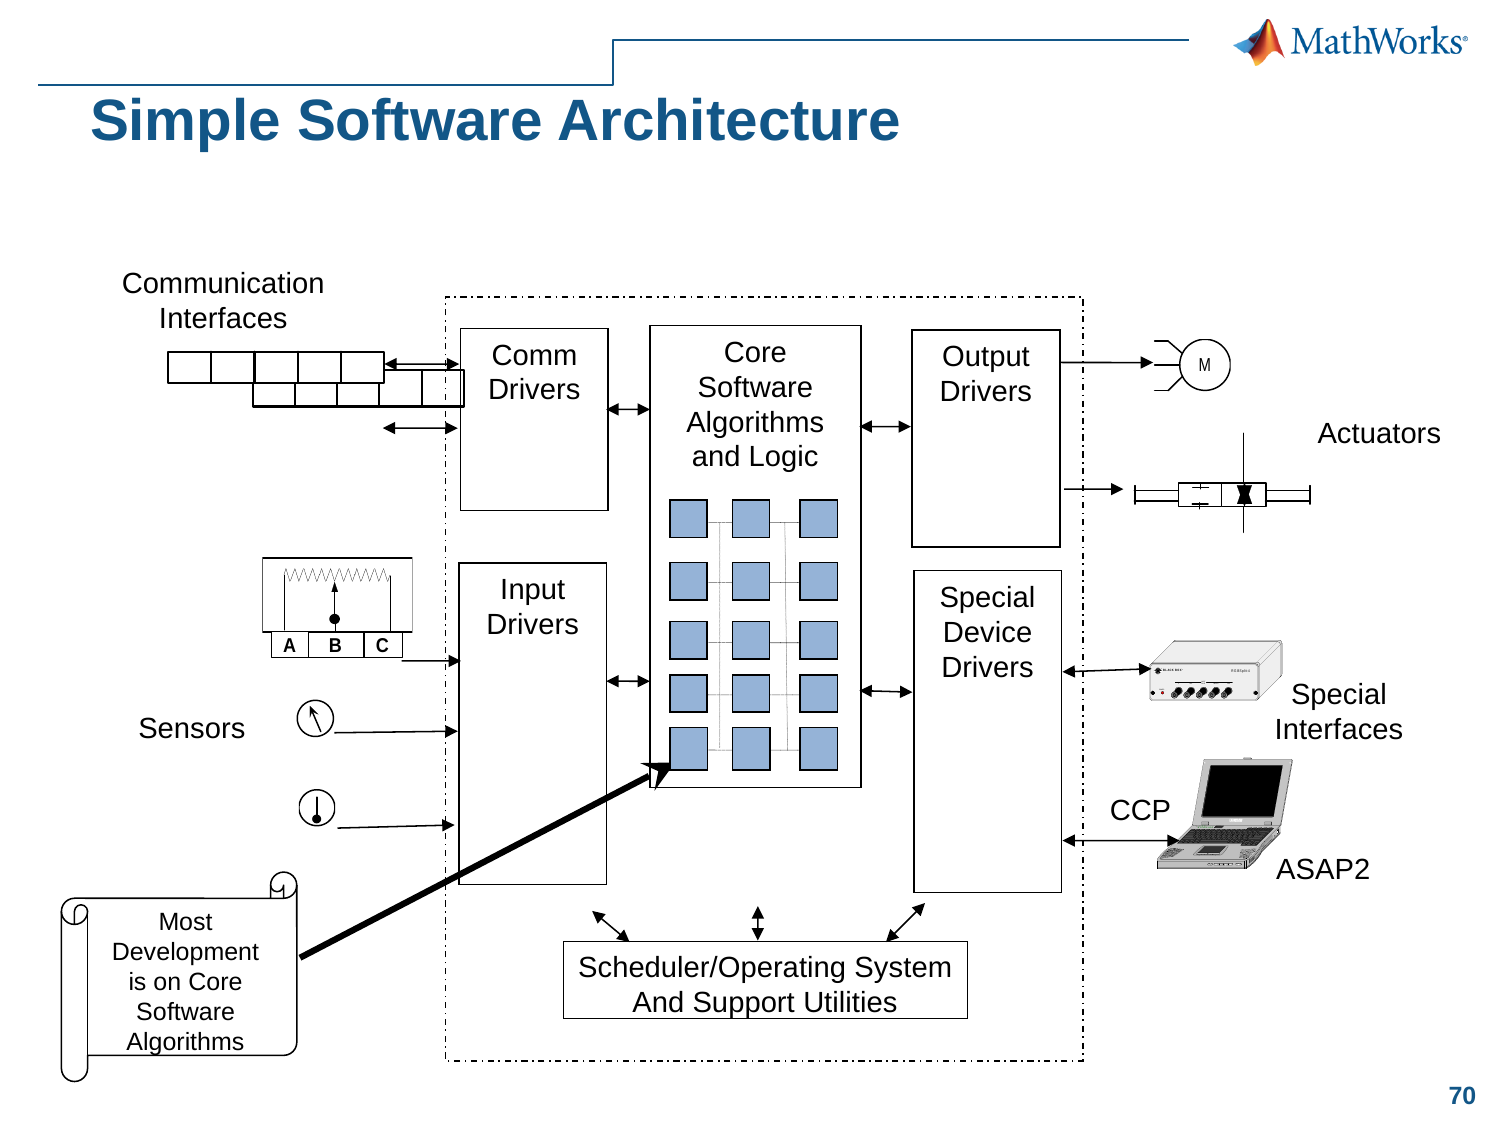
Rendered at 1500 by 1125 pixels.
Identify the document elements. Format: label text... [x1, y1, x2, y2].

text_box Communication Interfaces [107, 257, 340, 335]
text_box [669, 727, 838, 771]
text_box [1083, 482, 1121, 496]
text_box Sensors [123, 702, 261, 745]
text_box Special Interfaces [1259, 667, 1419, 746]
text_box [669, 674, 838, 713]
title Simple Software Architecture [75, 75, 1400, 238]
text_box [1083, 662, 1144, 676]
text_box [155, 342, 398, 392]
text_box [445, 296, 1083, 1061]
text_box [669, 562, 838, 601]
text_box Most Development is on Core Software Algorithms [61, 872, 297, 1082]
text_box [1153, 339, 1231, 392]
text_box CCP [1094, 783, 1151, 826]
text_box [261, 557, 413, 659]
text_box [1149, 639, 1283, 701]
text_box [298, 782, 336, 834]
text_box [885, 903, 925, 943]
text_box [382, 425, 445, 435]
text_box Actuators [1302, 407, 1457, 450]
text_box ASAP2 [1261, 842, 1386, 886]
text_box [651, 762, 666, 782]
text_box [669, 499, 838, 538]
text_box [341, 819, 445, 832]
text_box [294, 691, 336, 747]
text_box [669, 621, 838, 660]
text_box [240, 359, 477, 418]
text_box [1126, 425, 1318, 541]
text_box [1156, 757, 1293, 870]
text_box [1083, 356, 1148, 369]
picture [1226, 7, 1483, 78]
text_box [751, 906, 765, 941]
text_box [592, 910, 630, 943]
